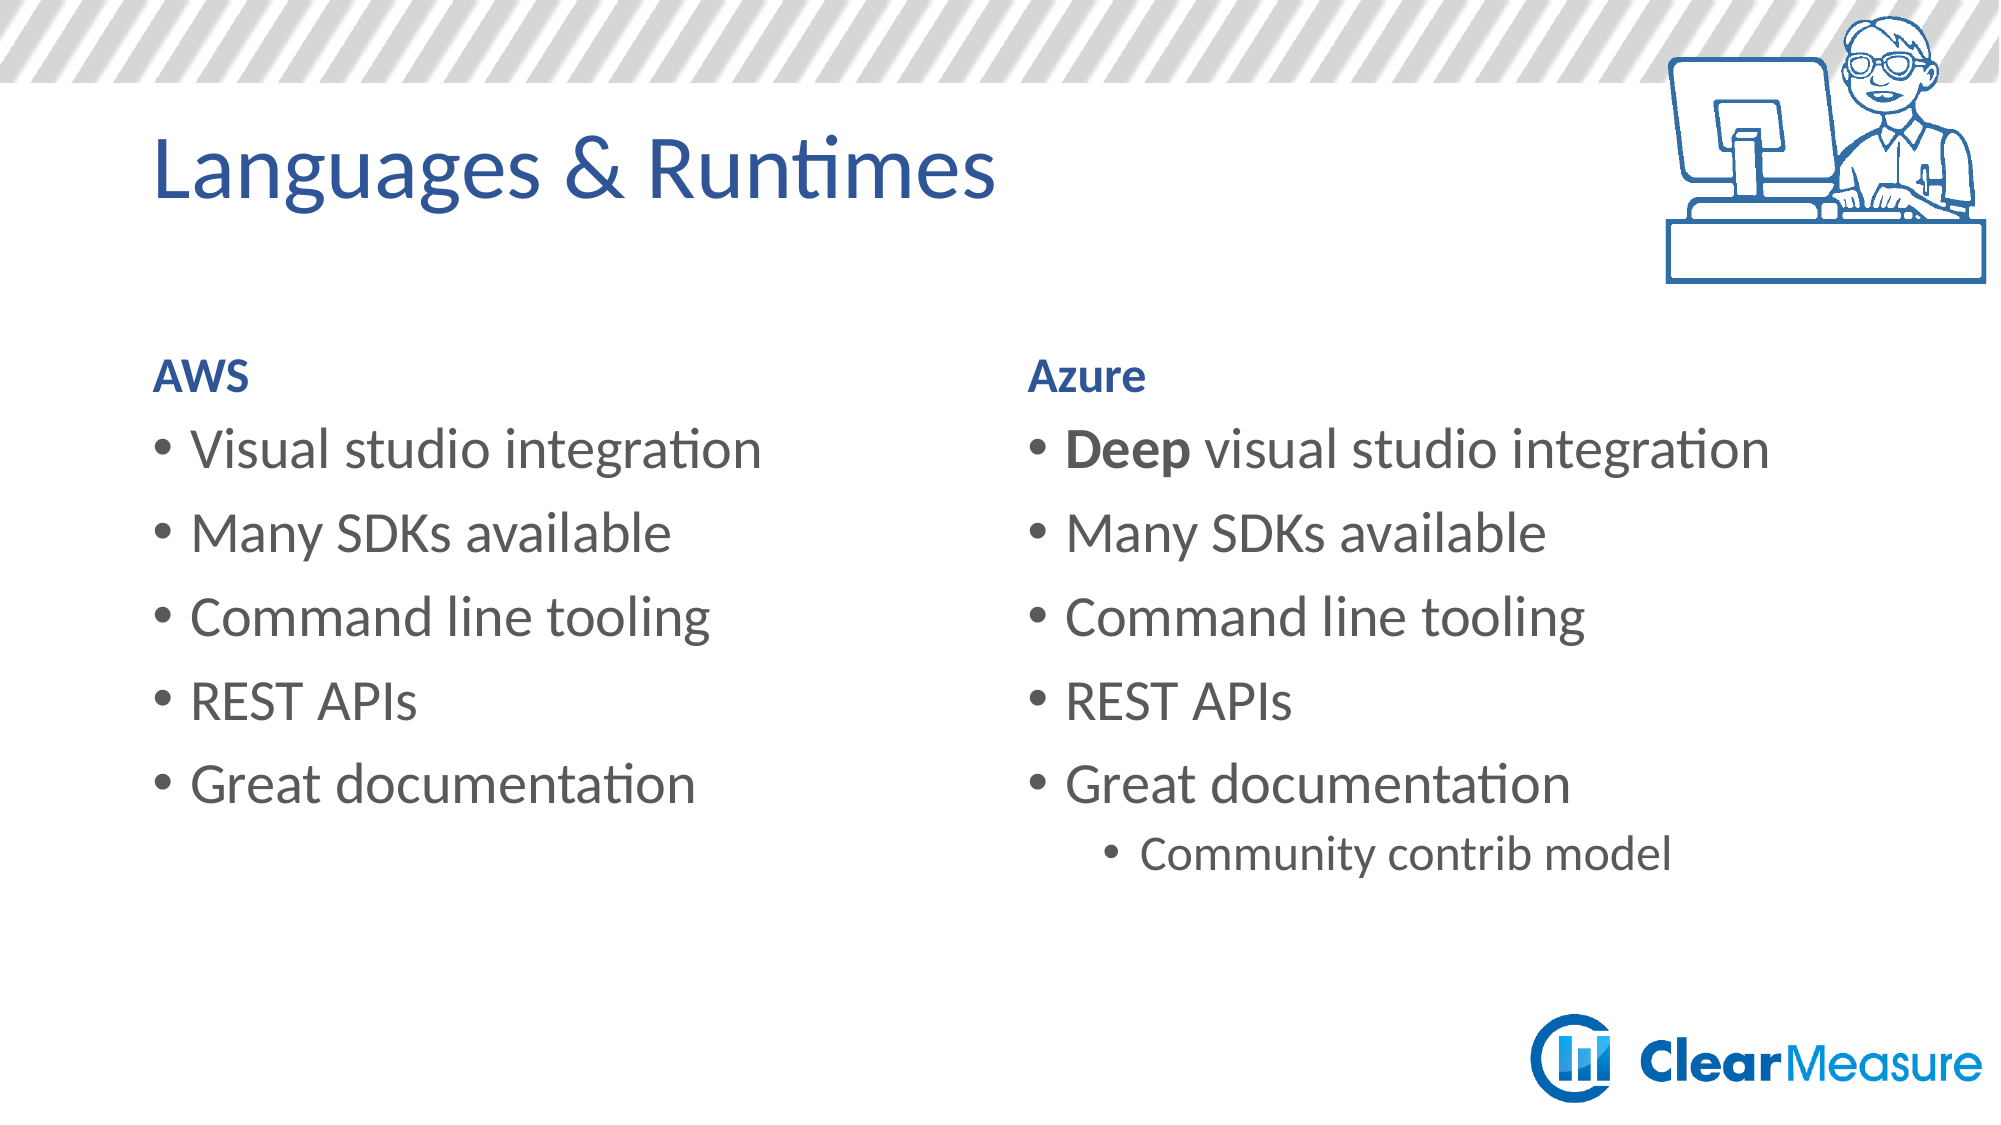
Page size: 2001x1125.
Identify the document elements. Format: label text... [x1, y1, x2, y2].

list Visual studio integration Many SDKs available Command line tooling REST APIs Great documentation [137, 410, 984, 1016]
picture [0, 0, 2000, 309]
list Azure [1012, 275, 1863, 410]
list Deep visual studio integration Many SDKs available Command line tooling REST APIs Great documentation Community contrib model [1012, 410, 1863, 1016]
list AWS [137, 275, 984, 410]
title Languages & Runtimes [137, 59, 1656, 278]
picture [1527, 1009, 1984, 1107]
